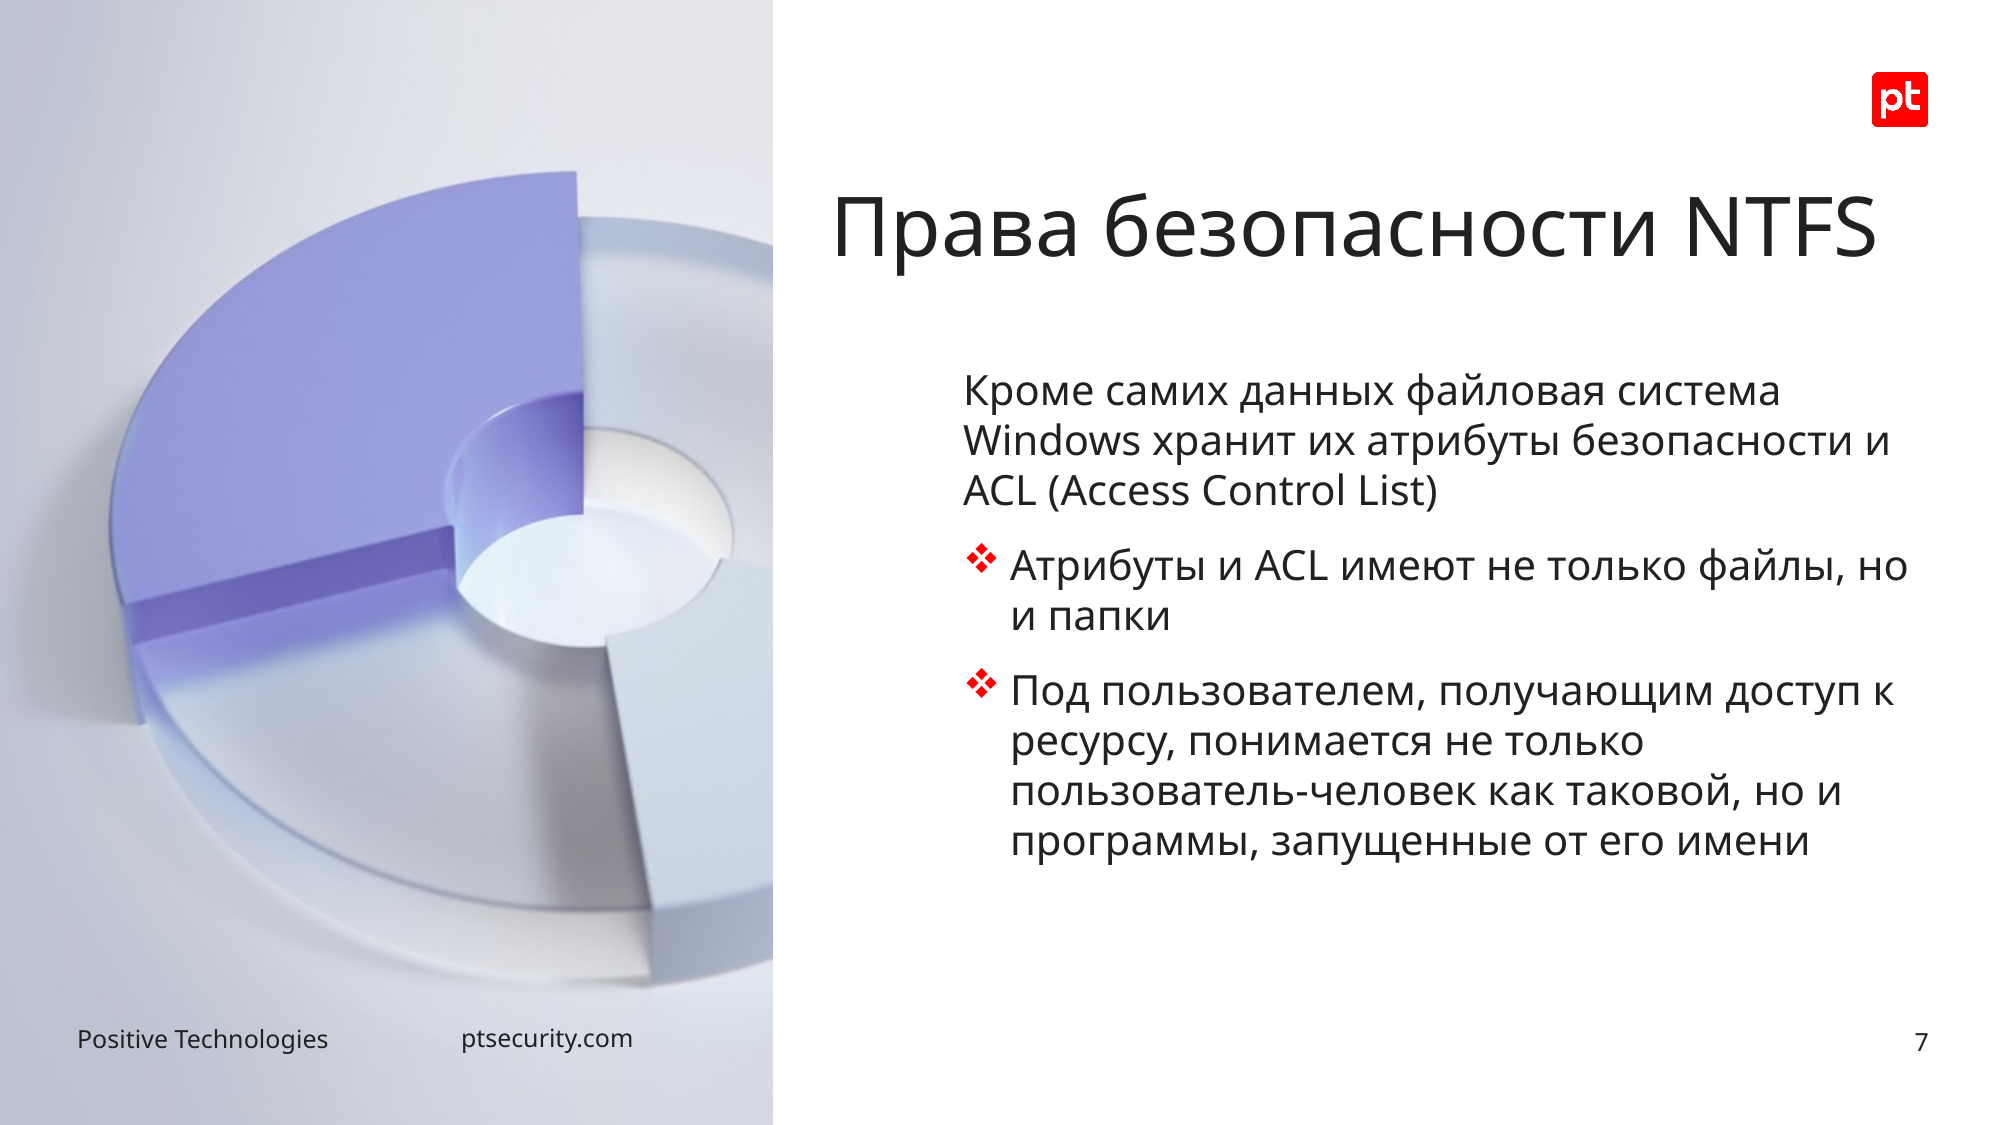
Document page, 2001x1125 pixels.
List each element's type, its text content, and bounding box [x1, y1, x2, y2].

slide_number 7 [1608, 1013, 1944, 1074]
picture [0, 0, 773, 1125]
title Права безопасности NTFS [815, 175, 1944, 356]
picture [1872, 72, 1928, 127]
list Кроме самих данных файловая система Windows хранит их атрибуты безопасности и ACL (Access Control List) Атрибуты и ACL имеют не только файлы, но и папки Под пользователем, получающим доступ к ресурсу, понимается не только пользователь-человек как таковой, но и программы, запущенные от его имени [948, 356, 1944, 1014]
